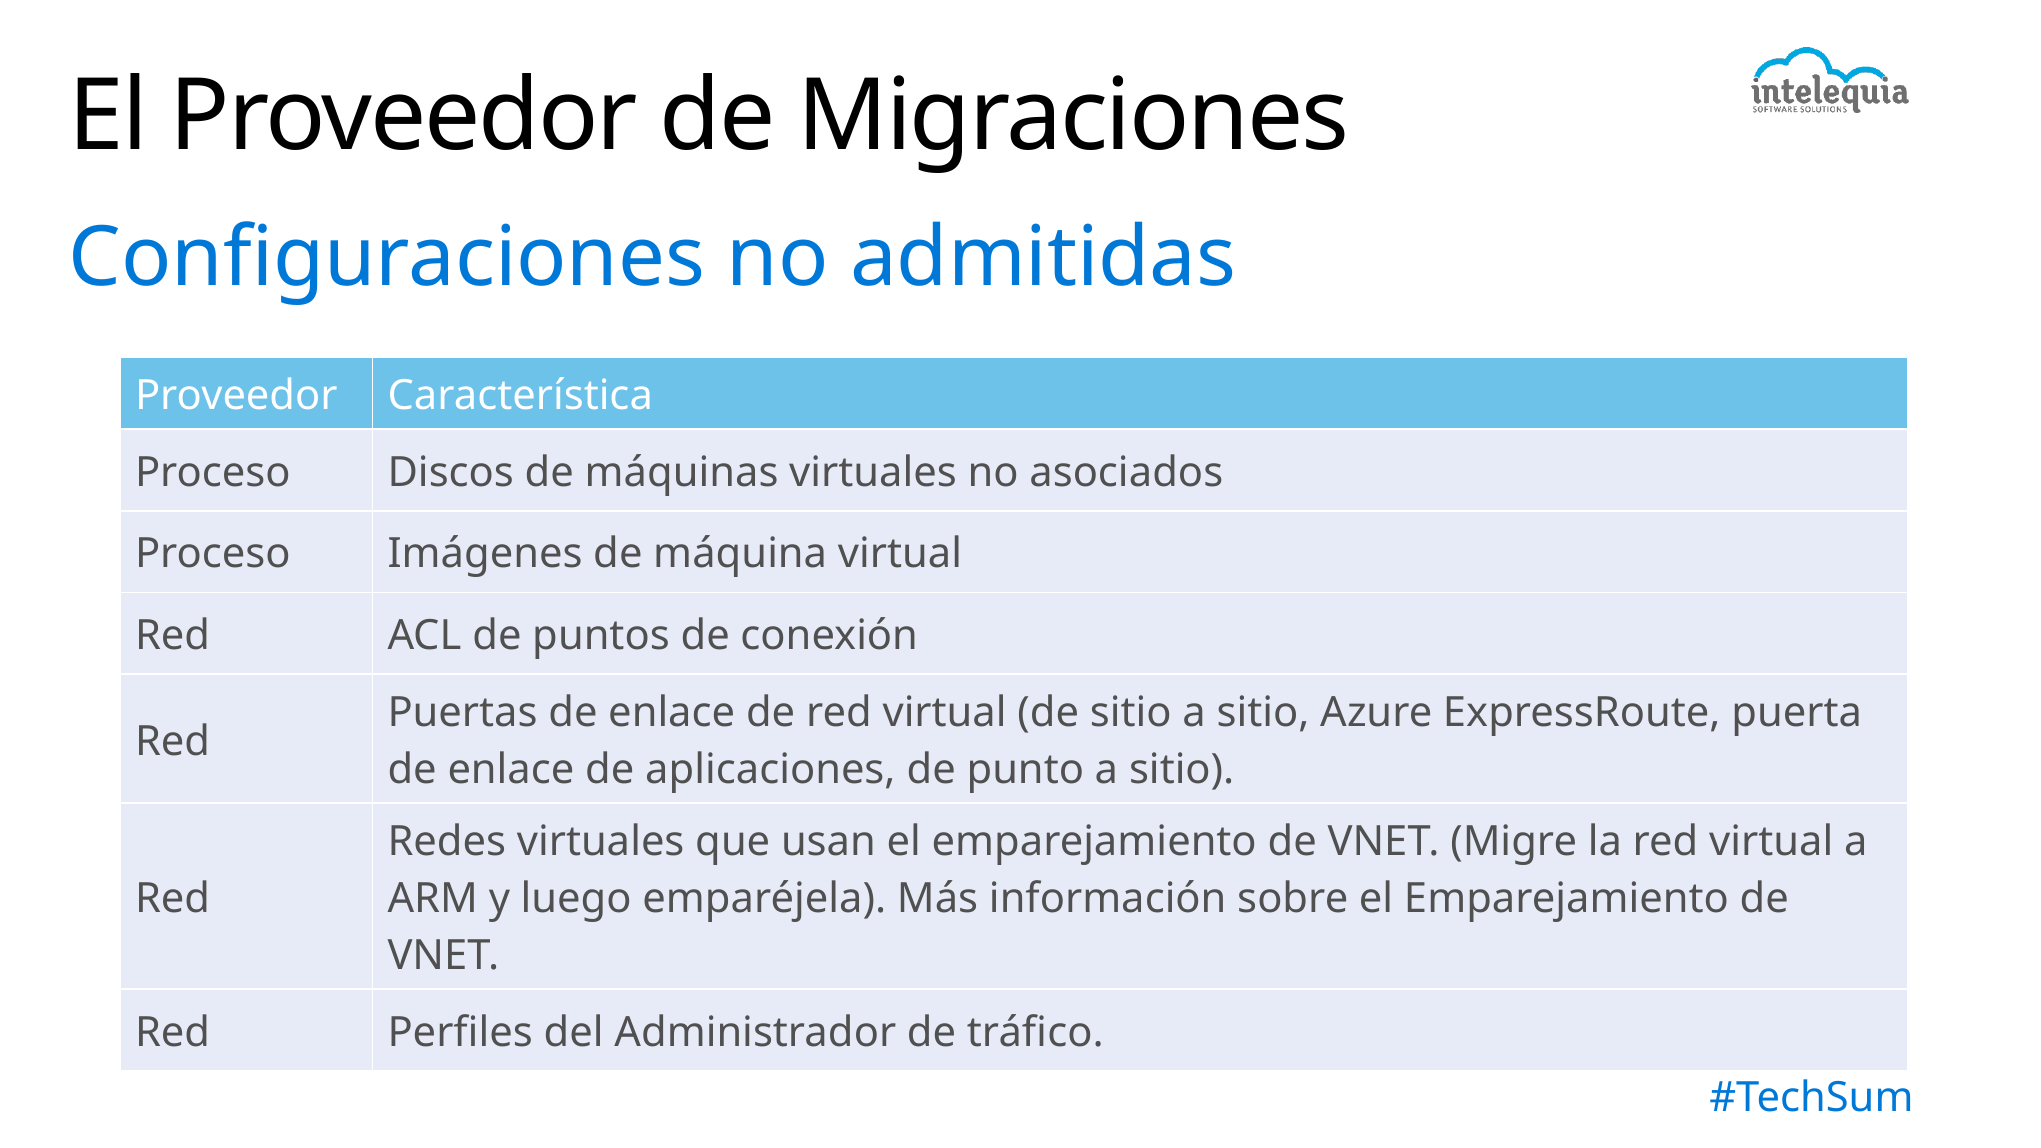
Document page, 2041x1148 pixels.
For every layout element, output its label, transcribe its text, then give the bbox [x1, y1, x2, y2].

table_cell Red [121, 990, 372, 1070]
table_cell Red [121, 675, 372, 802]
table_cell Red [121, 593, 372, 673]
table_header Característica [373, 358, 1907, 428]
table_cell ACL de puntos de conexión [373, 593, 1907, 673]
table_cell Proceso [121, 512, 372, 592]
table_cell Redes virtuales que usan el emparejamiento de VNET. (Migre la red virtual a ARM y luego emparéjela). Más información sobre el Emparejamiento de VNET. [373, 804, 1907, 988]
table_header Proveedor [121, 358, 372, 428]
table_cell Imágenes de máquina virtual [373, 512, 1907, 592]
table_cell Red [121, 804, 372, 988]
table_cell Proceso [121, 430, 372, 510]
table_cell Discos de máquinas virtuales no asociados [373, 430, 1907, 510]
list Configuraciones no admitidas [45, 198, 1996, 321]
table_cell Puertas de enlace de red virtual (de sitio a sitio, Azure ExpressRoute, puerta de enlace de aplicaciones, de punto a sitio). [373, 675, 1907, 802]
title El Proveedor de Migraciones [45, 48, 1996, 198]
table_cell Perfiles del Administrador de tráfico. [373, 990, 1907, 1070]
